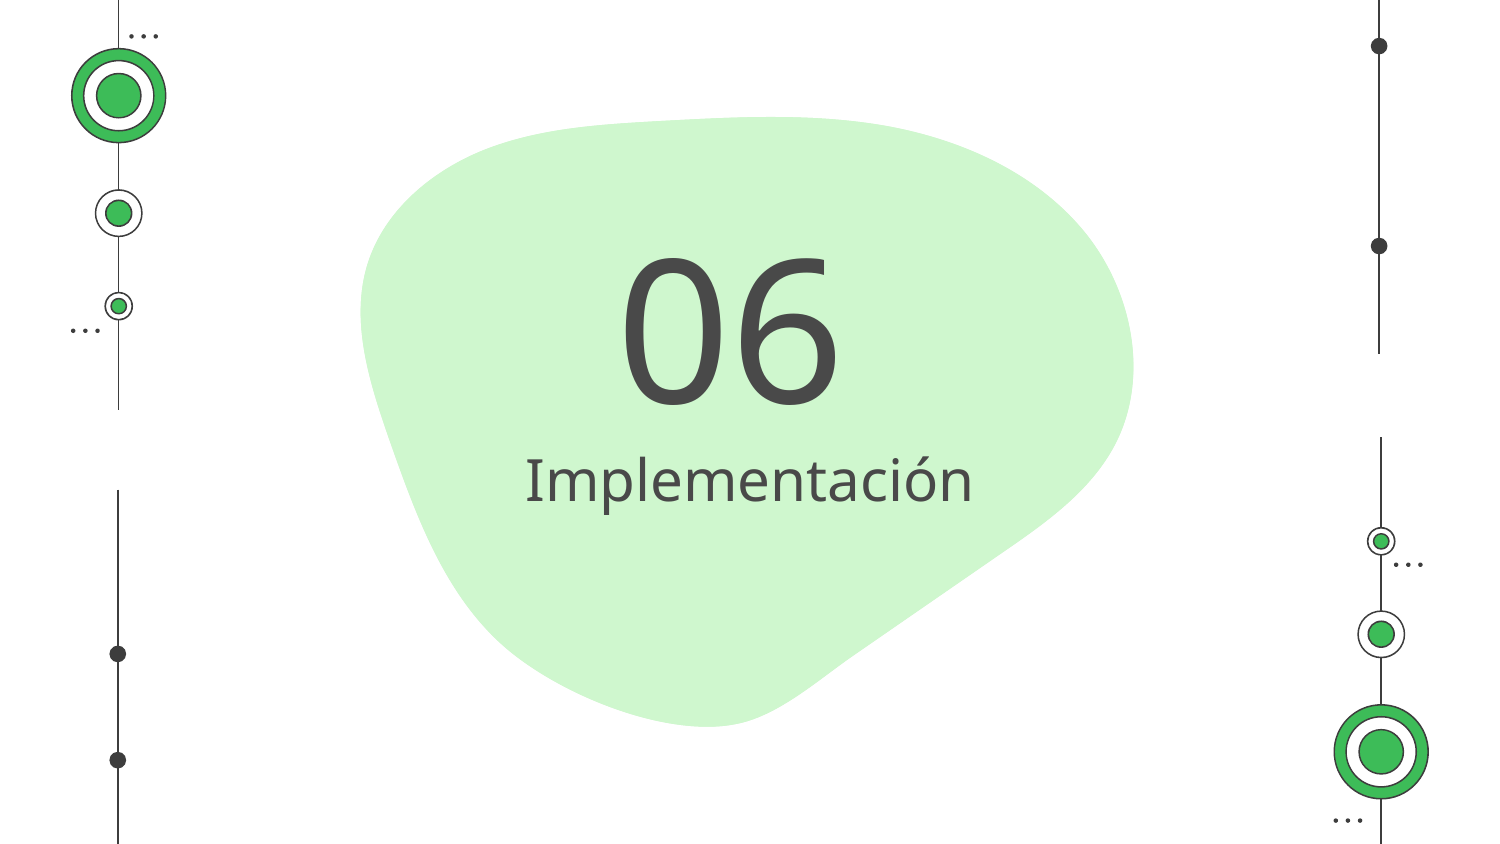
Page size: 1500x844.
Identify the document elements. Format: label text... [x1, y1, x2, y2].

title 06 [487, 236, 975, 412]
title Implementación [487, 411, 1013, 544]
